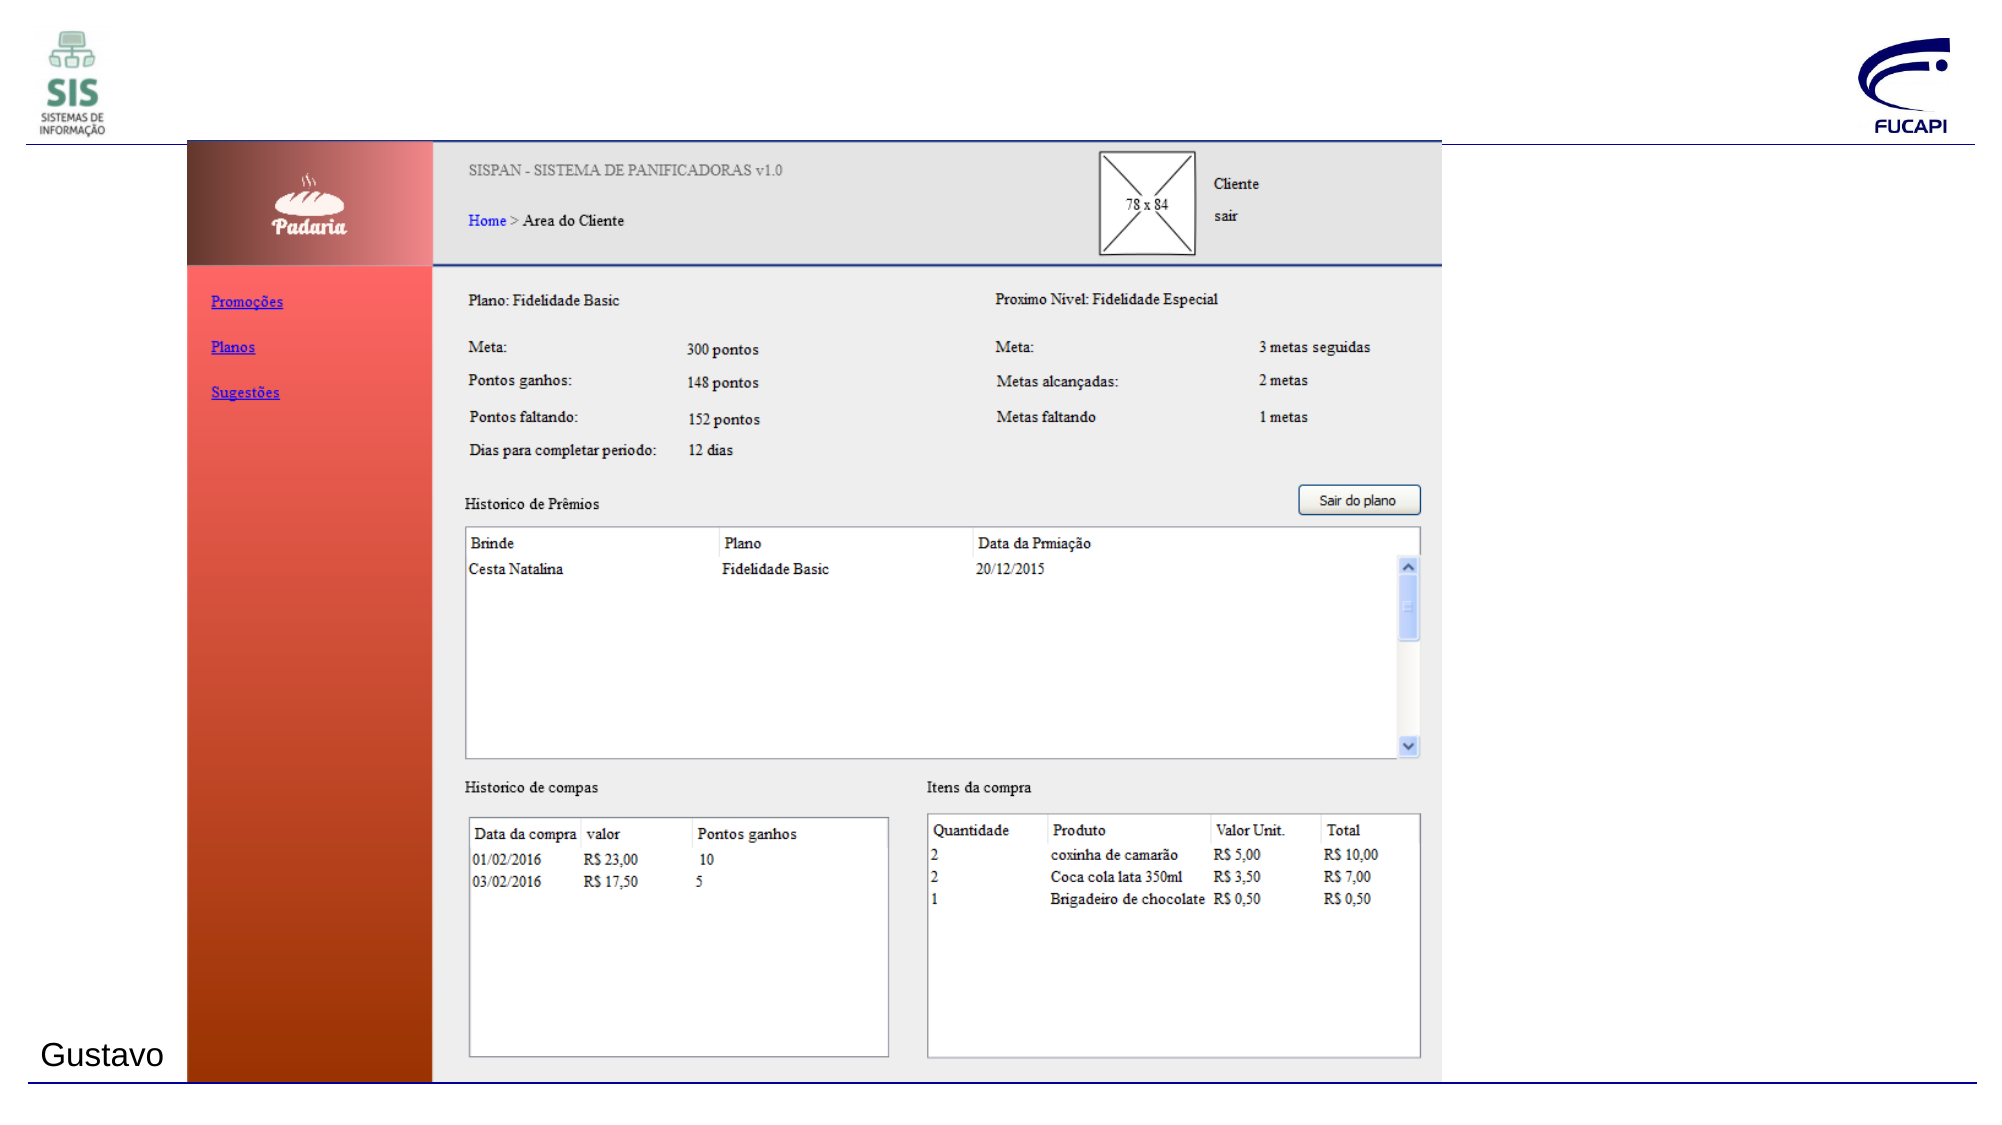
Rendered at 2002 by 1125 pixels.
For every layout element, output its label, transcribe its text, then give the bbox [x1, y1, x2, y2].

picture [1858, 38, 1950, 133]
picture [187, 140, 1442, 1082]
text_box Gustavo [25, 1025, 182, 1081]
picture [33, 24, 111, 139]
